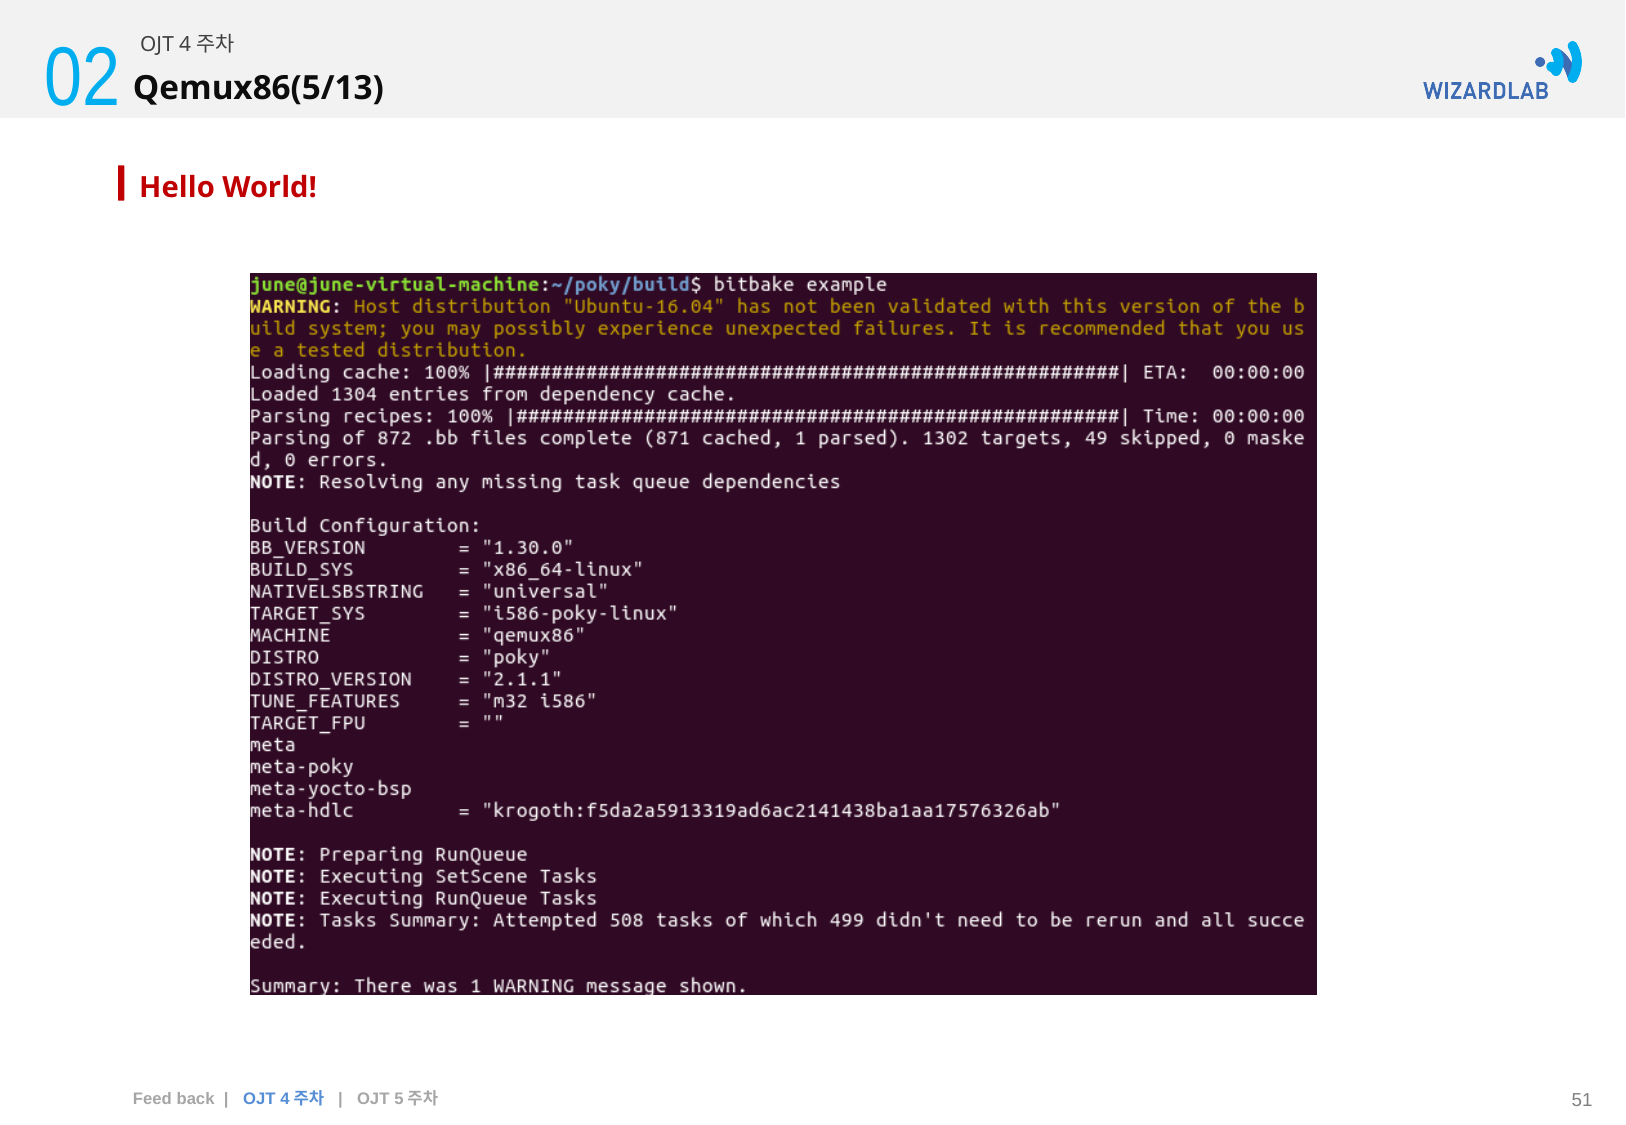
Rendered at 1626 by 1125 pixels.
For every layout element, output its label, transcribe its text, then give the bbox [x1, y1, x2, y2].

picture [1577, 72, 1582, 83]
text_box Feed back | OJT 4주차 | OJT 5주차 [118, 1080, 1625, 1116]
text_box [29, 11, 1005, 134]
picture [250, 273, 1317, 995]
picture [1423, 41, 1571, 99]
picture [1576, 41, 1582, 52]
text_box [117, 165, 935, 210]
